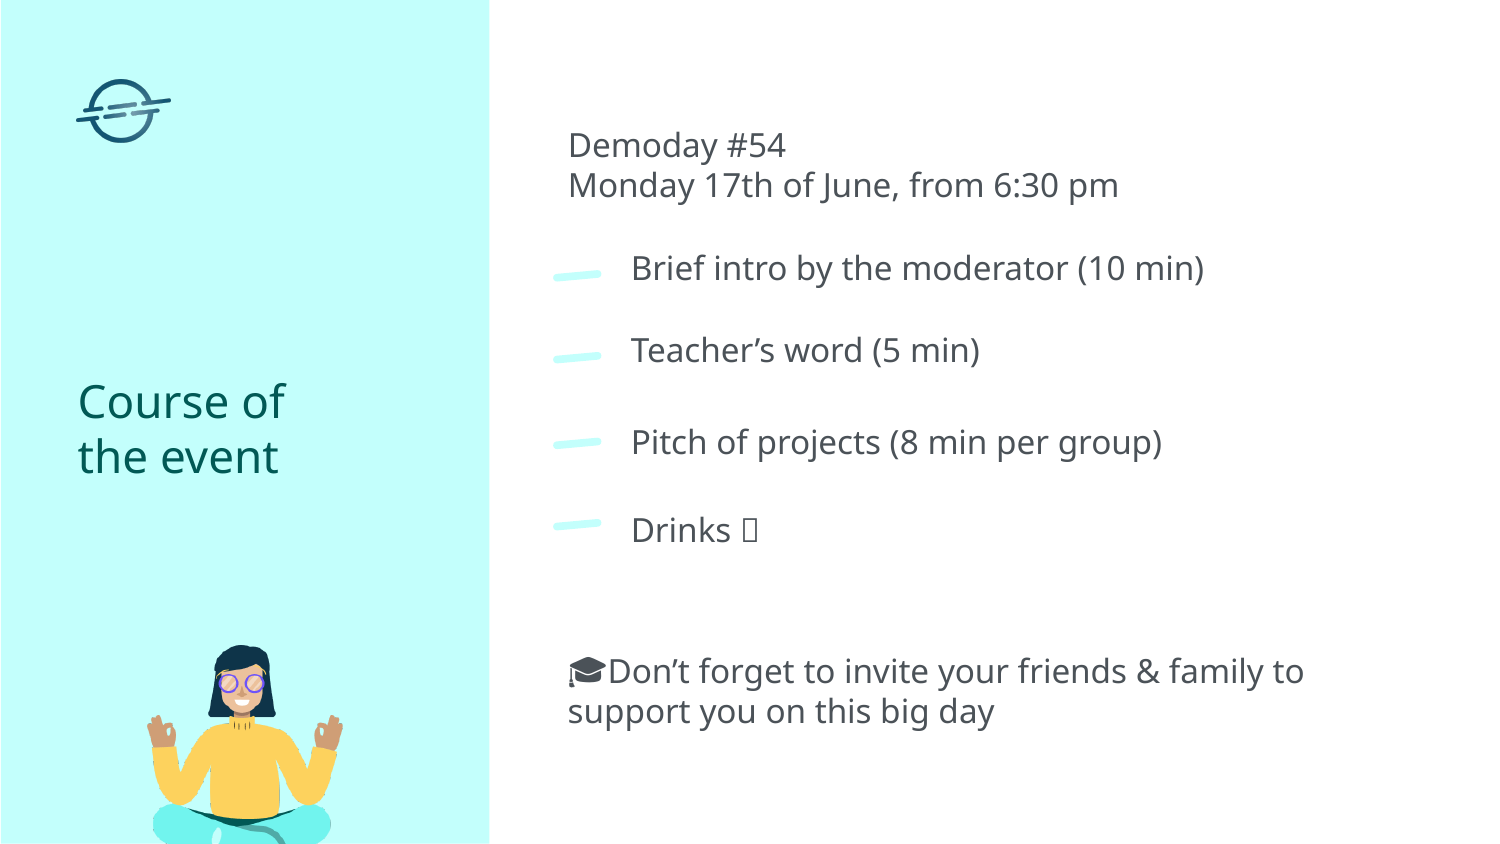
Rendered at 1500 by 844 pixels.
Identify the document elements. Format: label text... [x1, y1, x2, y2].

title Course of the event [62, 357, 475, 484]
title Brief intro by the moderator (10 min) [615, 232, 1356, 314]
picture [147, 644, 343, 844]
title Pitch of projects (8 min per group) [615, 406, 1418, 494]
title Teacher’s word (5 min) [615, 314, 1466, 402]
text_box [553, 437, 602, 450]
title Demoday #54 Monday 17th of June, from 6:30 pm [552, 109, 1302, 197]
picture [75, 78, 171, 143]
title Drinks 🍻 [615, 493, 1356, 582]
text_box [553, 519, 602, 531]
text_box [553, 270, 602, 282]
text_box [0, 0, 490, 844]
text_box 🎓Don’t forget to invite your friends & family to support you on this big day [552, 635, 1388, 746]
text_box [553, 352, 602, 364]
